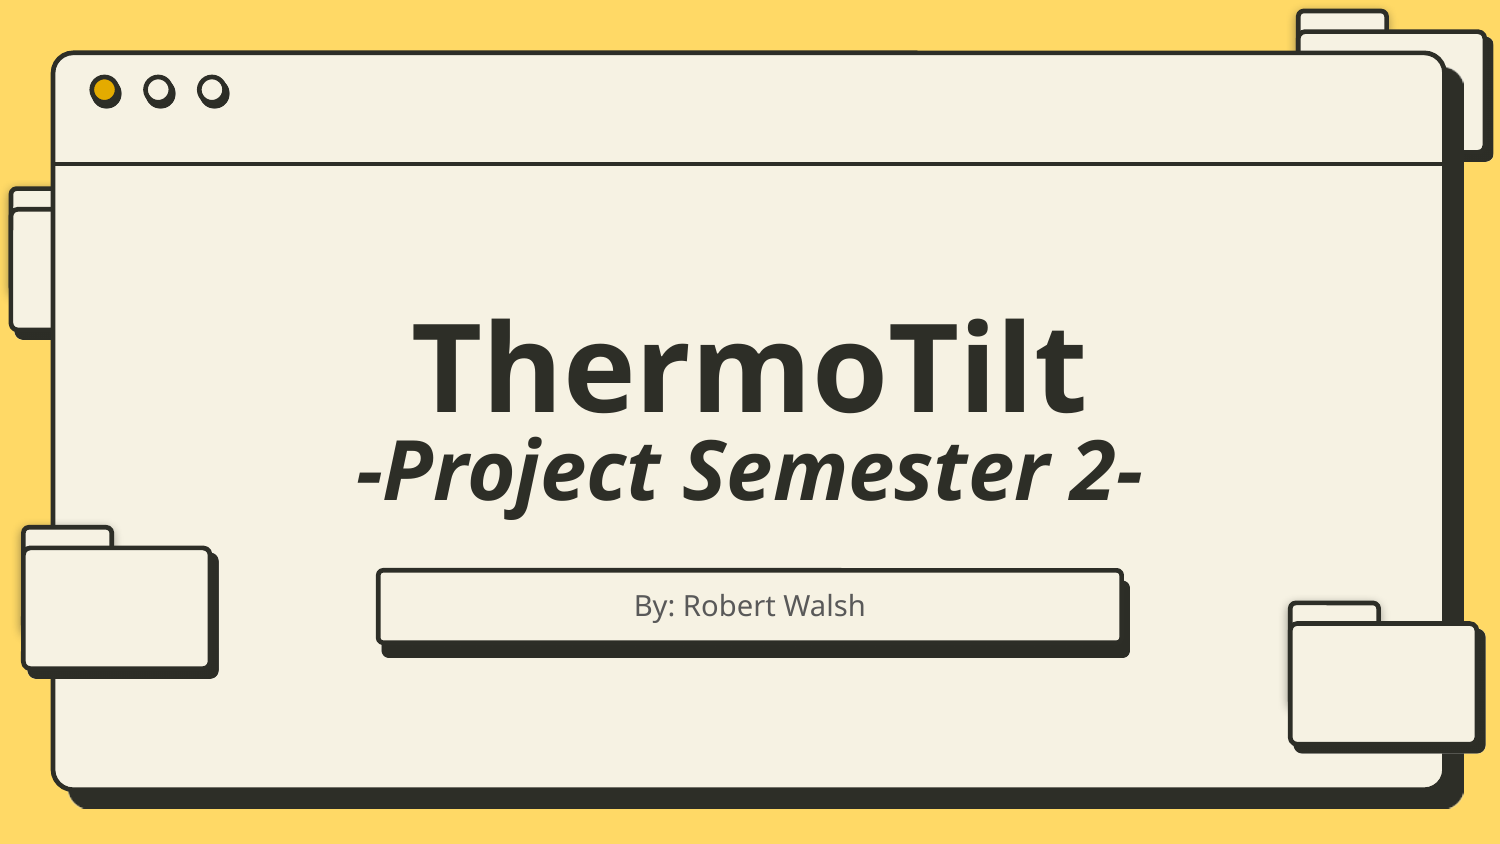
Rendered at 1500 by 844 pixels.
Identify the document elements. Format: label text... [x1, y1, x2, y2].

subtitle By: Robert Walsh [404, 572, 1096, 651]
text_box [378, 570, 1122, 643]
title ThermoTilt -Project Semester 2- [192, 224, 1308, 532]
